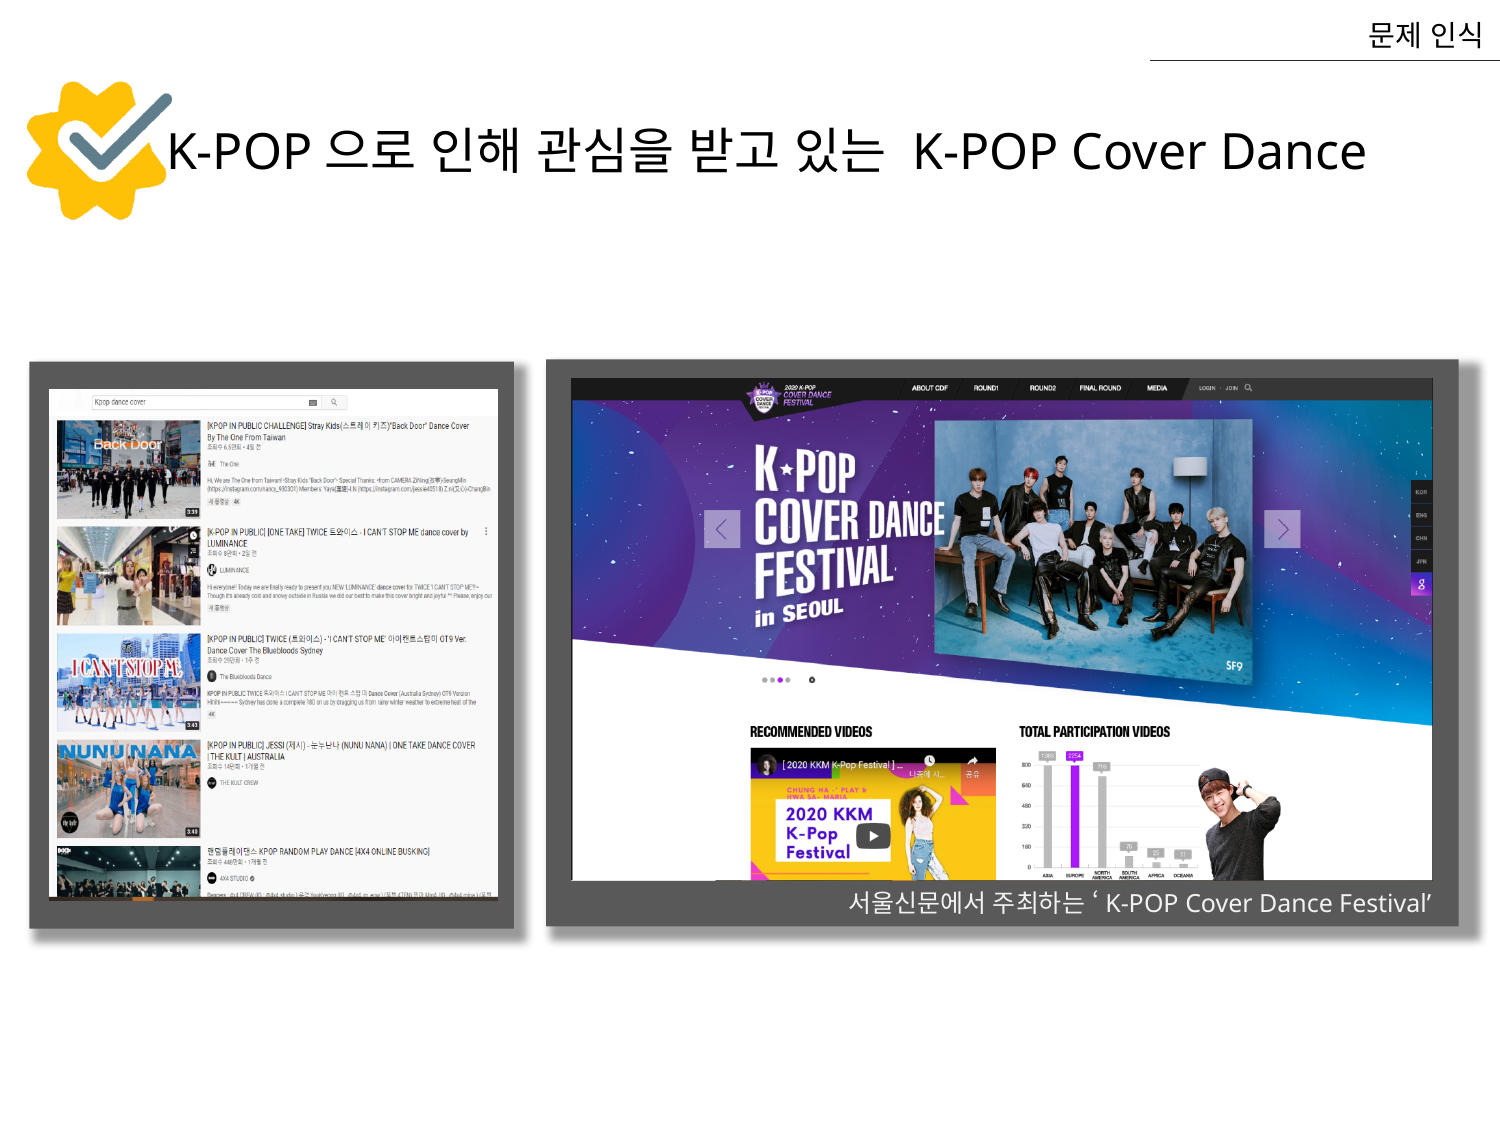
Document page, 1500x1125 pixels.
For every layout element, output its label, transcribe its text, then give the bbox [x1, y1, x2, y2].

picture [27, 77, 172, 222]
text_box [27, 360, 516, 931]
picture [571, 377, 1434, 881]
title 서울신문에서 주최하는 ‘K-POP Cover Dance Festival’ [605, 887, 1447, 917]
text_box [544, 357, 1461, 928]
text_box 문제 인식 [1353, 9, 1500, 60]
text_box K-POP으로 인해 관심을 받고 있는 K-POP Cover Dance [176, 112, 1500, 187]
picture [49, 389, 498, 902]
